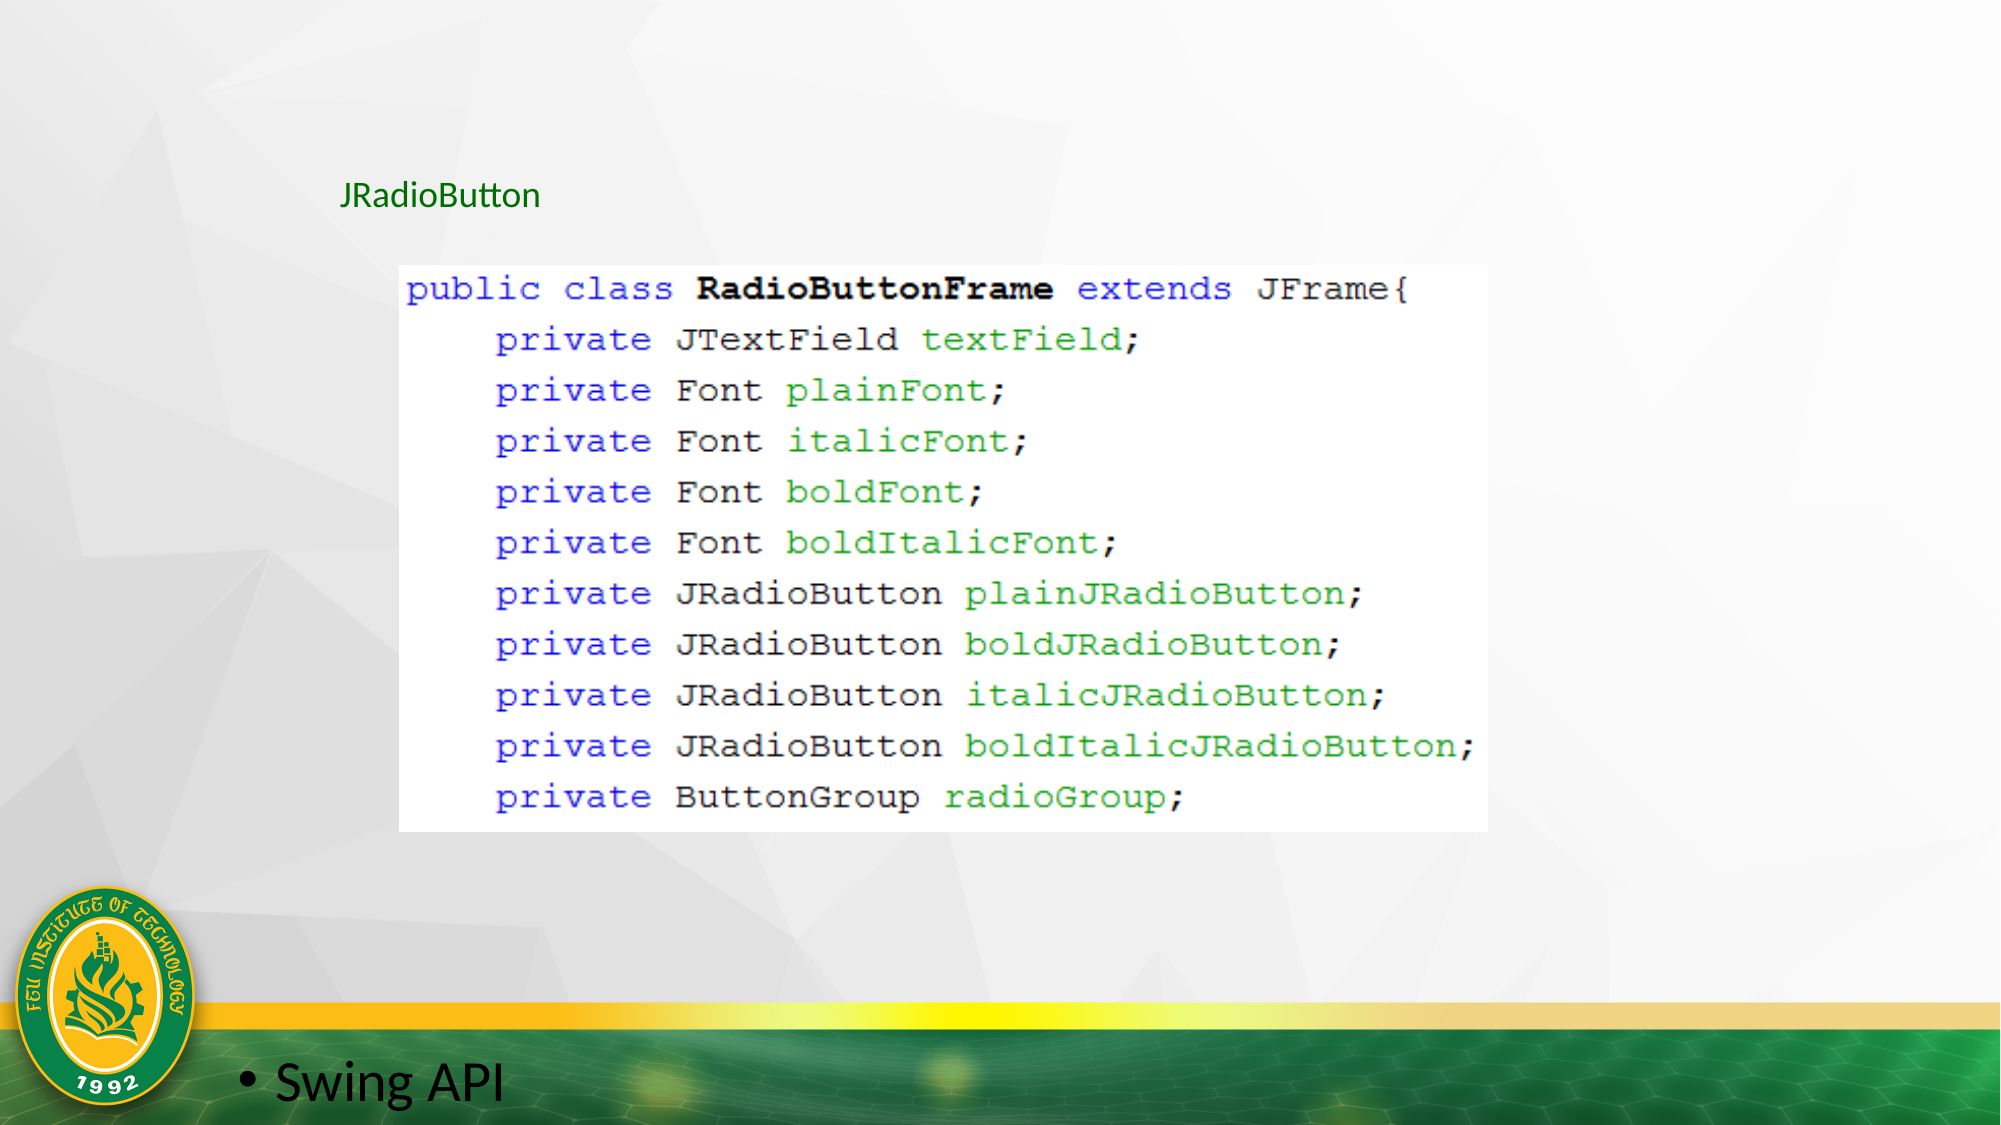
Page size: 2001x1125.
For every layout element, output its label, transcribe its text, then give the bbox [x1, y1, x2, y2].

picture [0, 0, 2001, 1125]
text_box Swing API [222, 1043, 1300, 1109]
text_box JRadioButton [325, 162, 557, 223]
